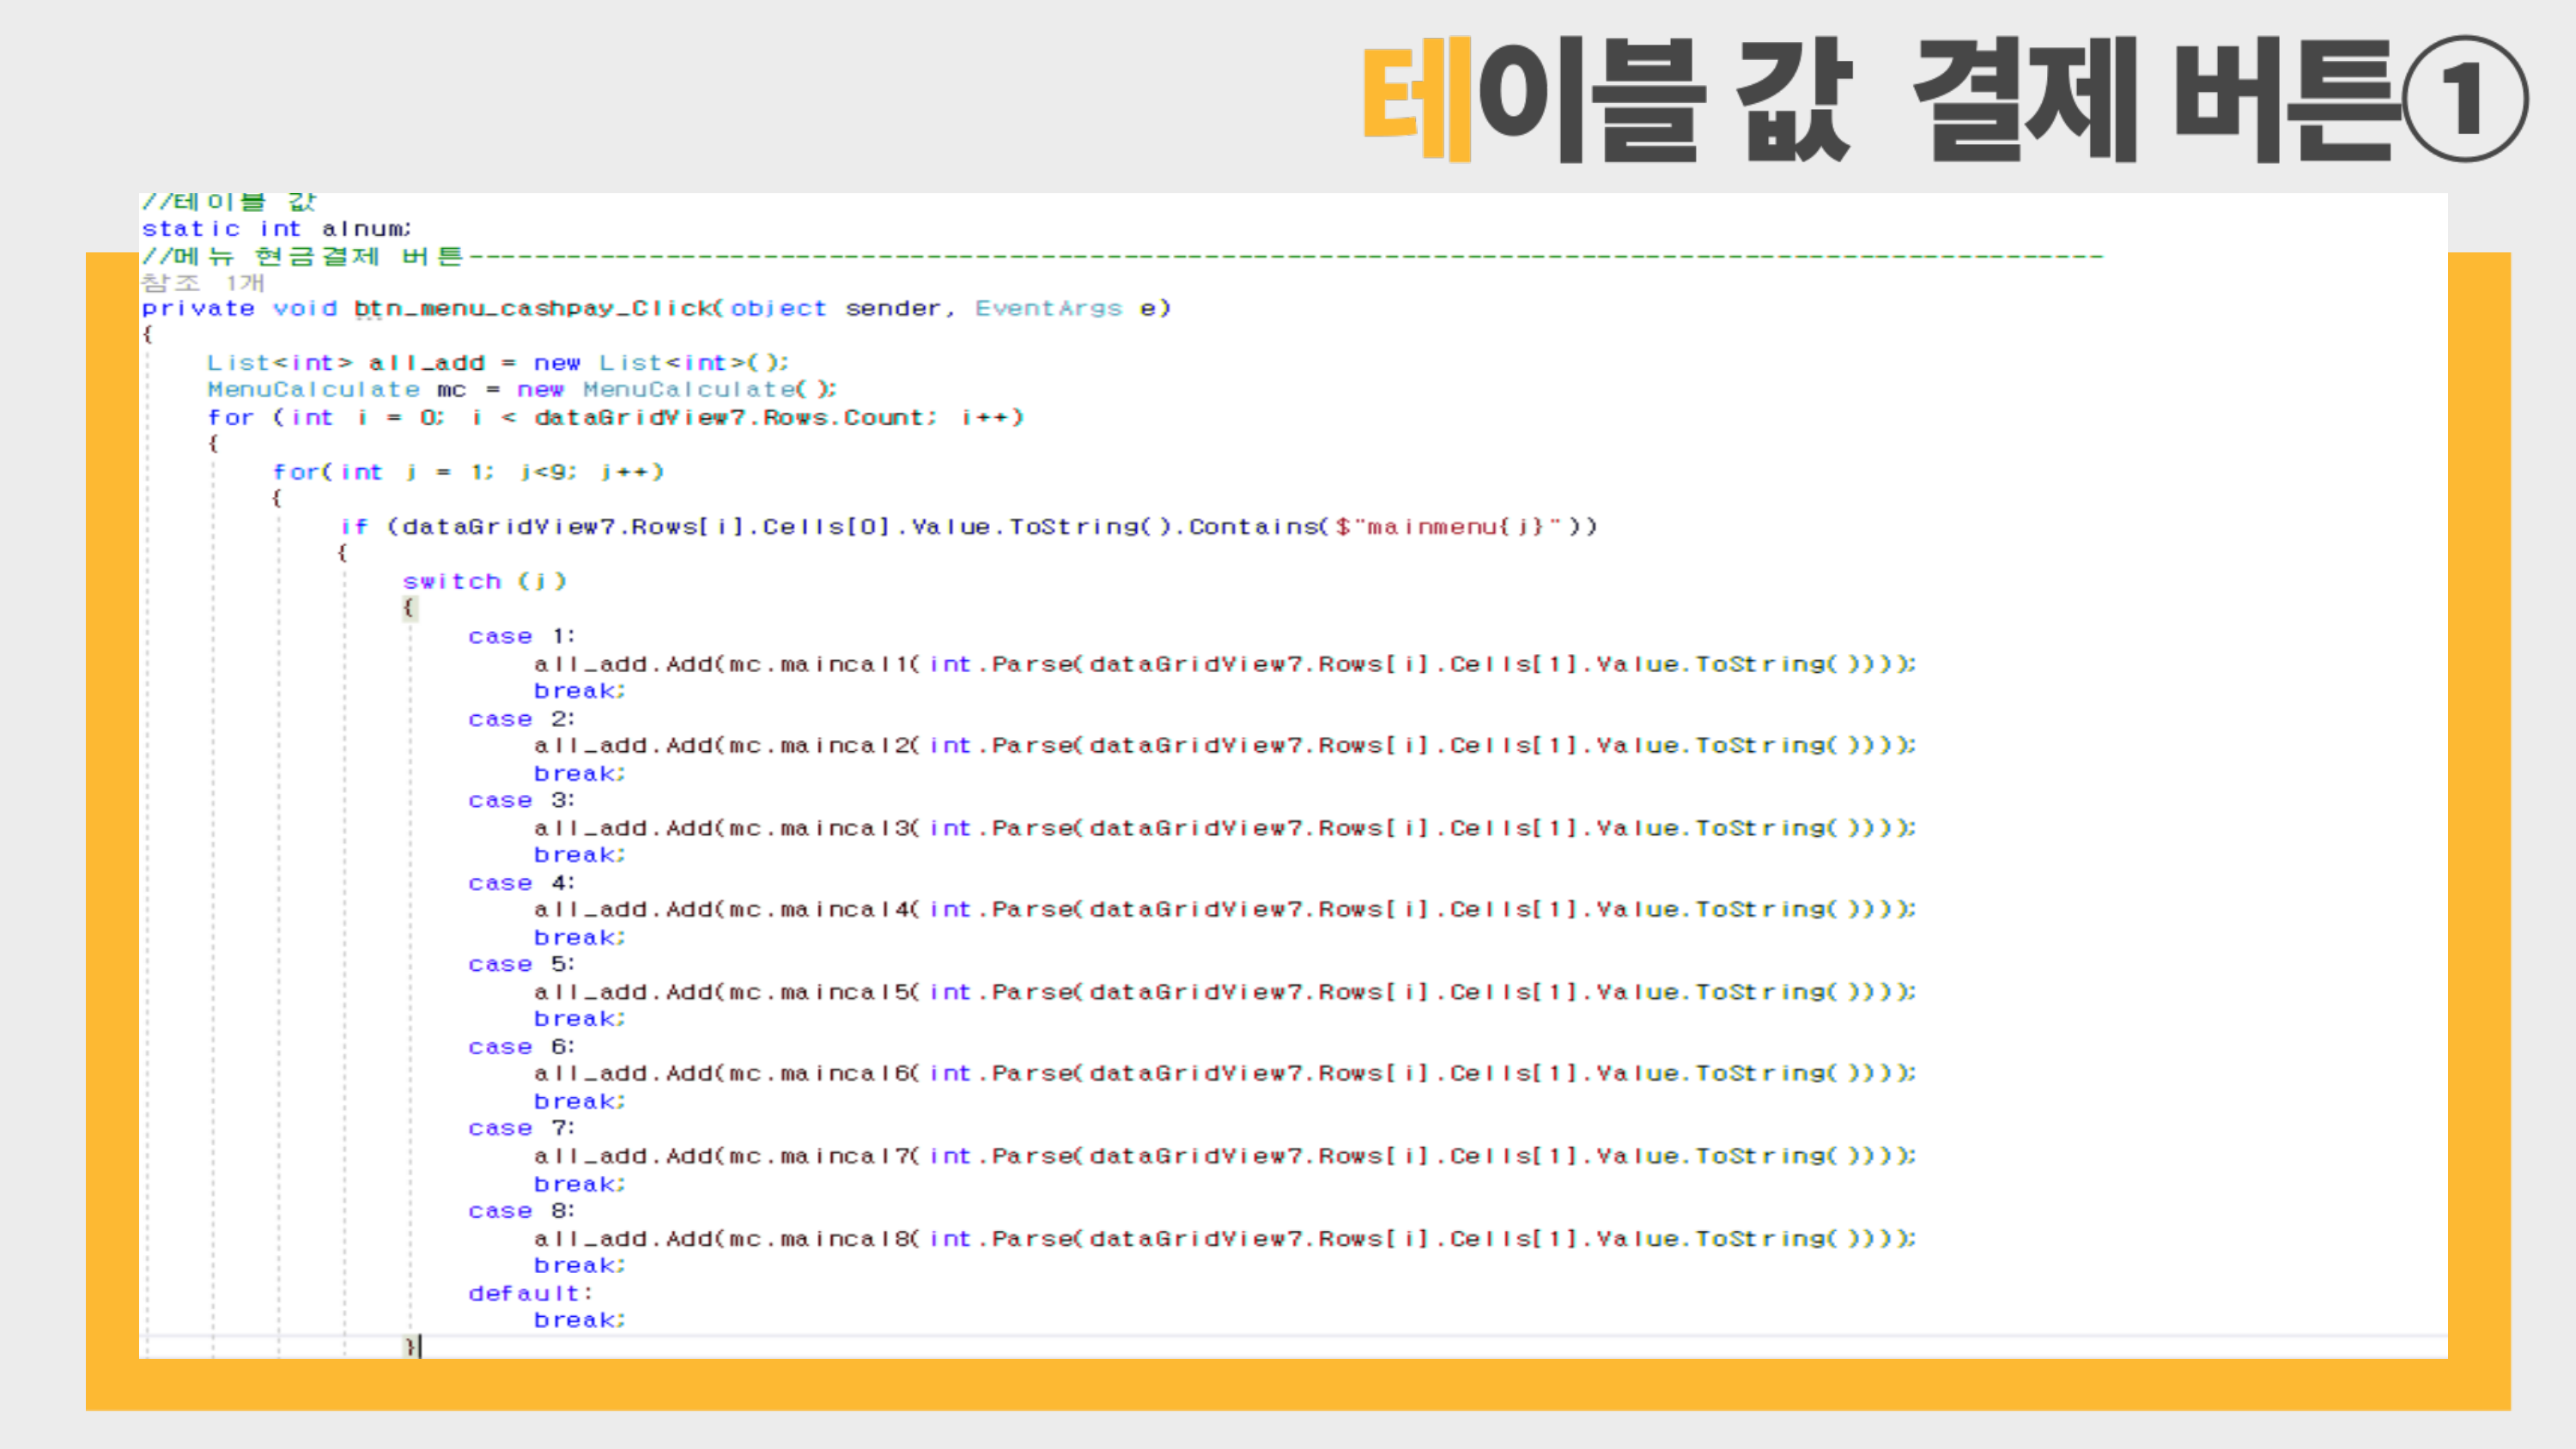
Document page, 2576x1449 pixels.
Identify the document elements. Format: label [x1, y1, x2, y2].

text_box [86, 252, 2512, 1411]
text_box [139, 193, 2448, 1359]
picture [1336, 0, 2576, 224]
